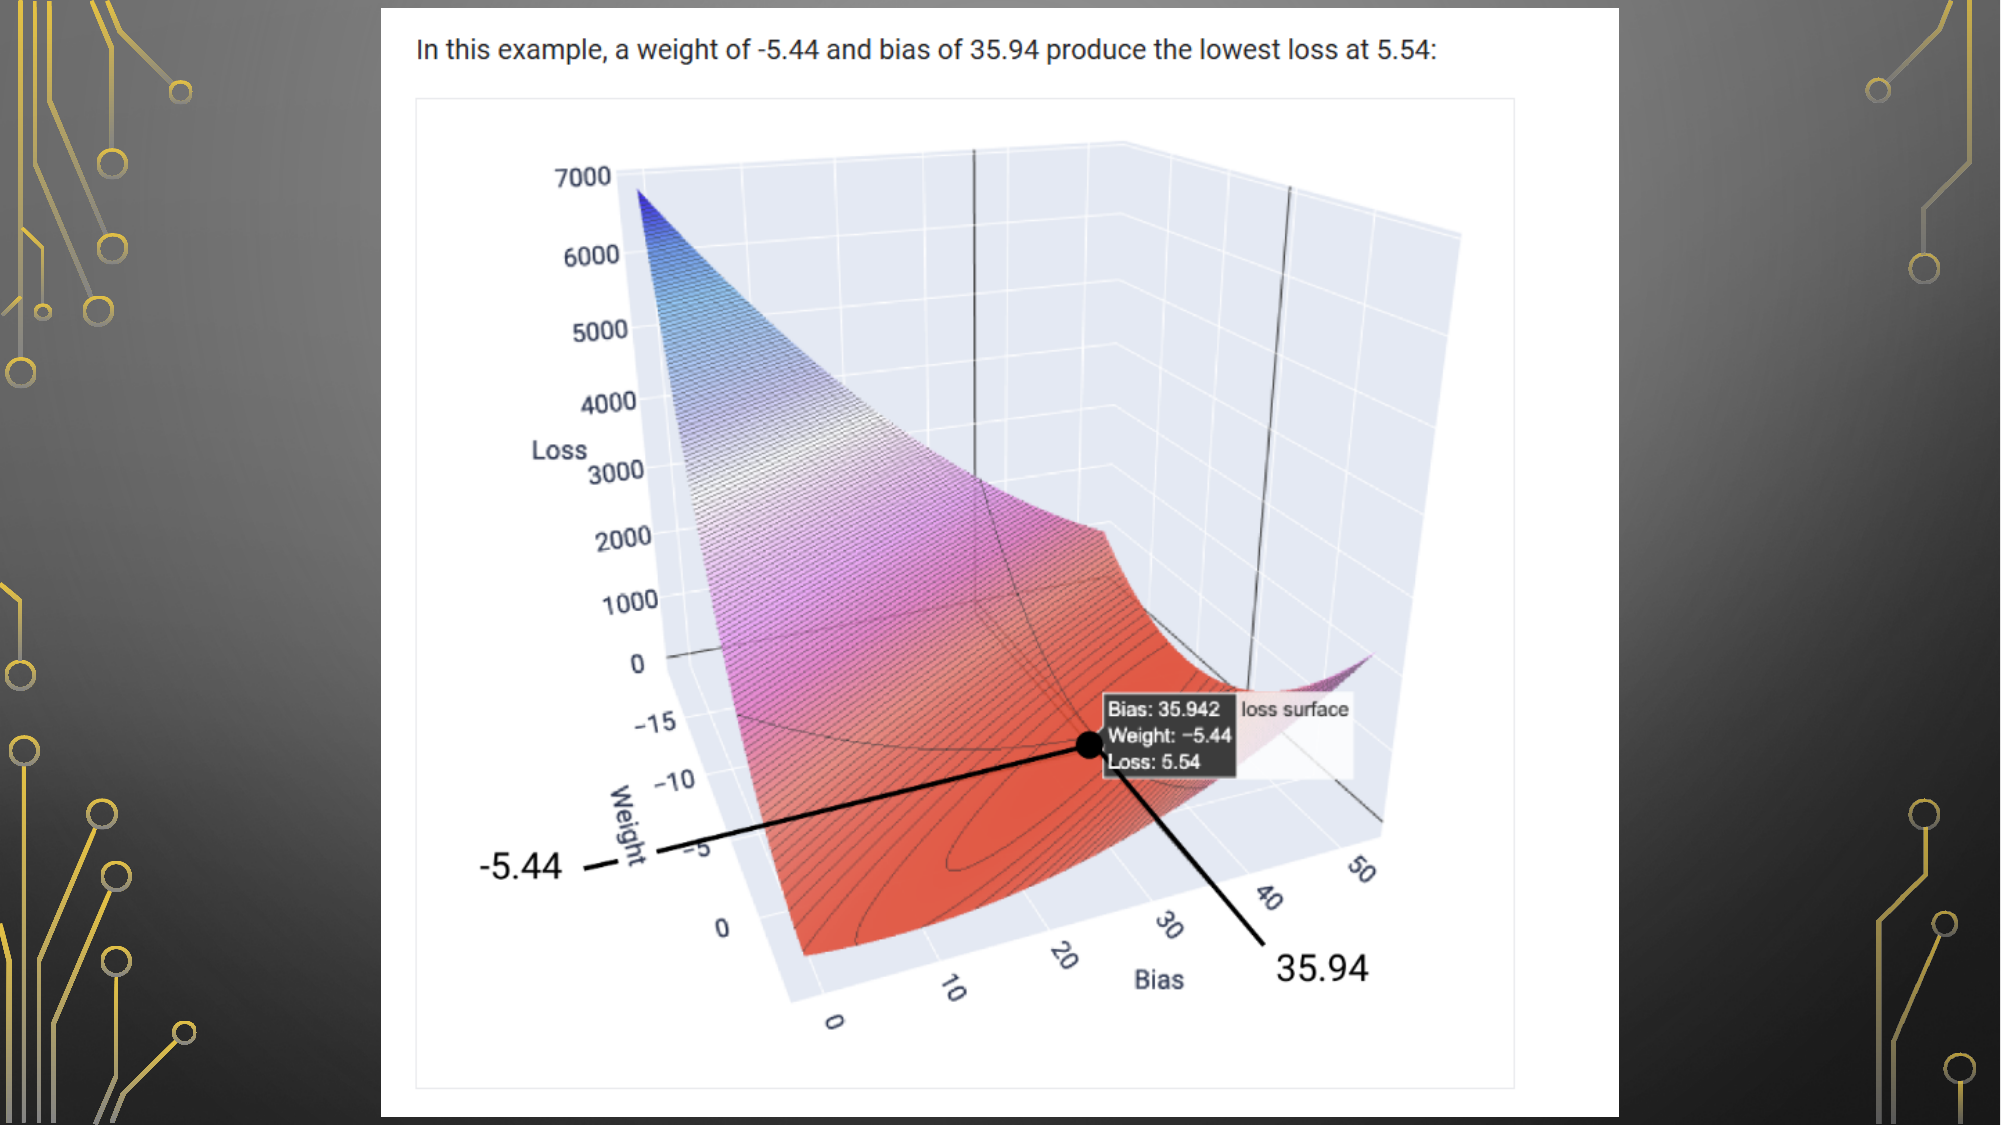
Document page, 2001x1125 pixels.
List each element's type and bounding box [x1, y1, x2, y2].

picture [380, 8, 1619, 1117]
